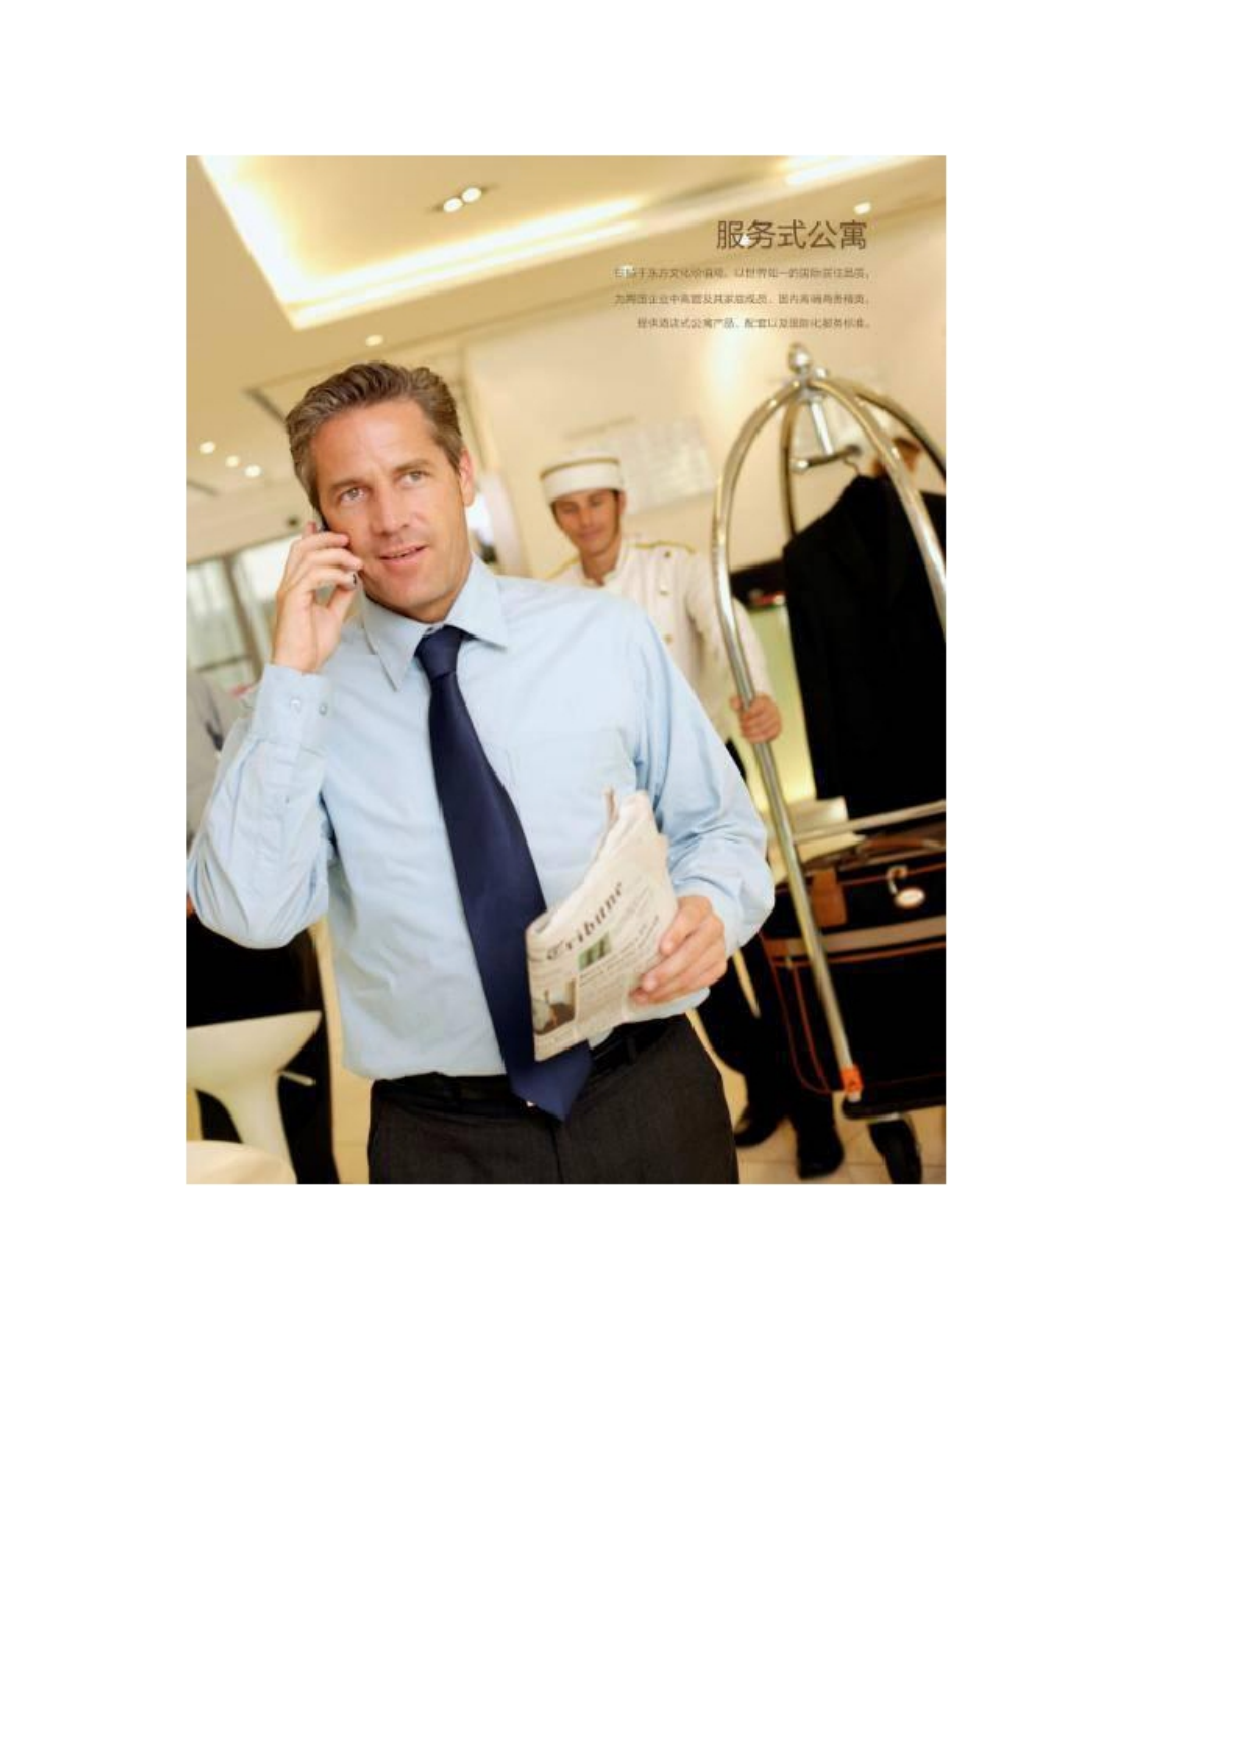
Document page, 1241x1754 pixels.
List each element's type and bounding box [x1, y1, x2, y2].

picture [185, 153, 949, 1186]
